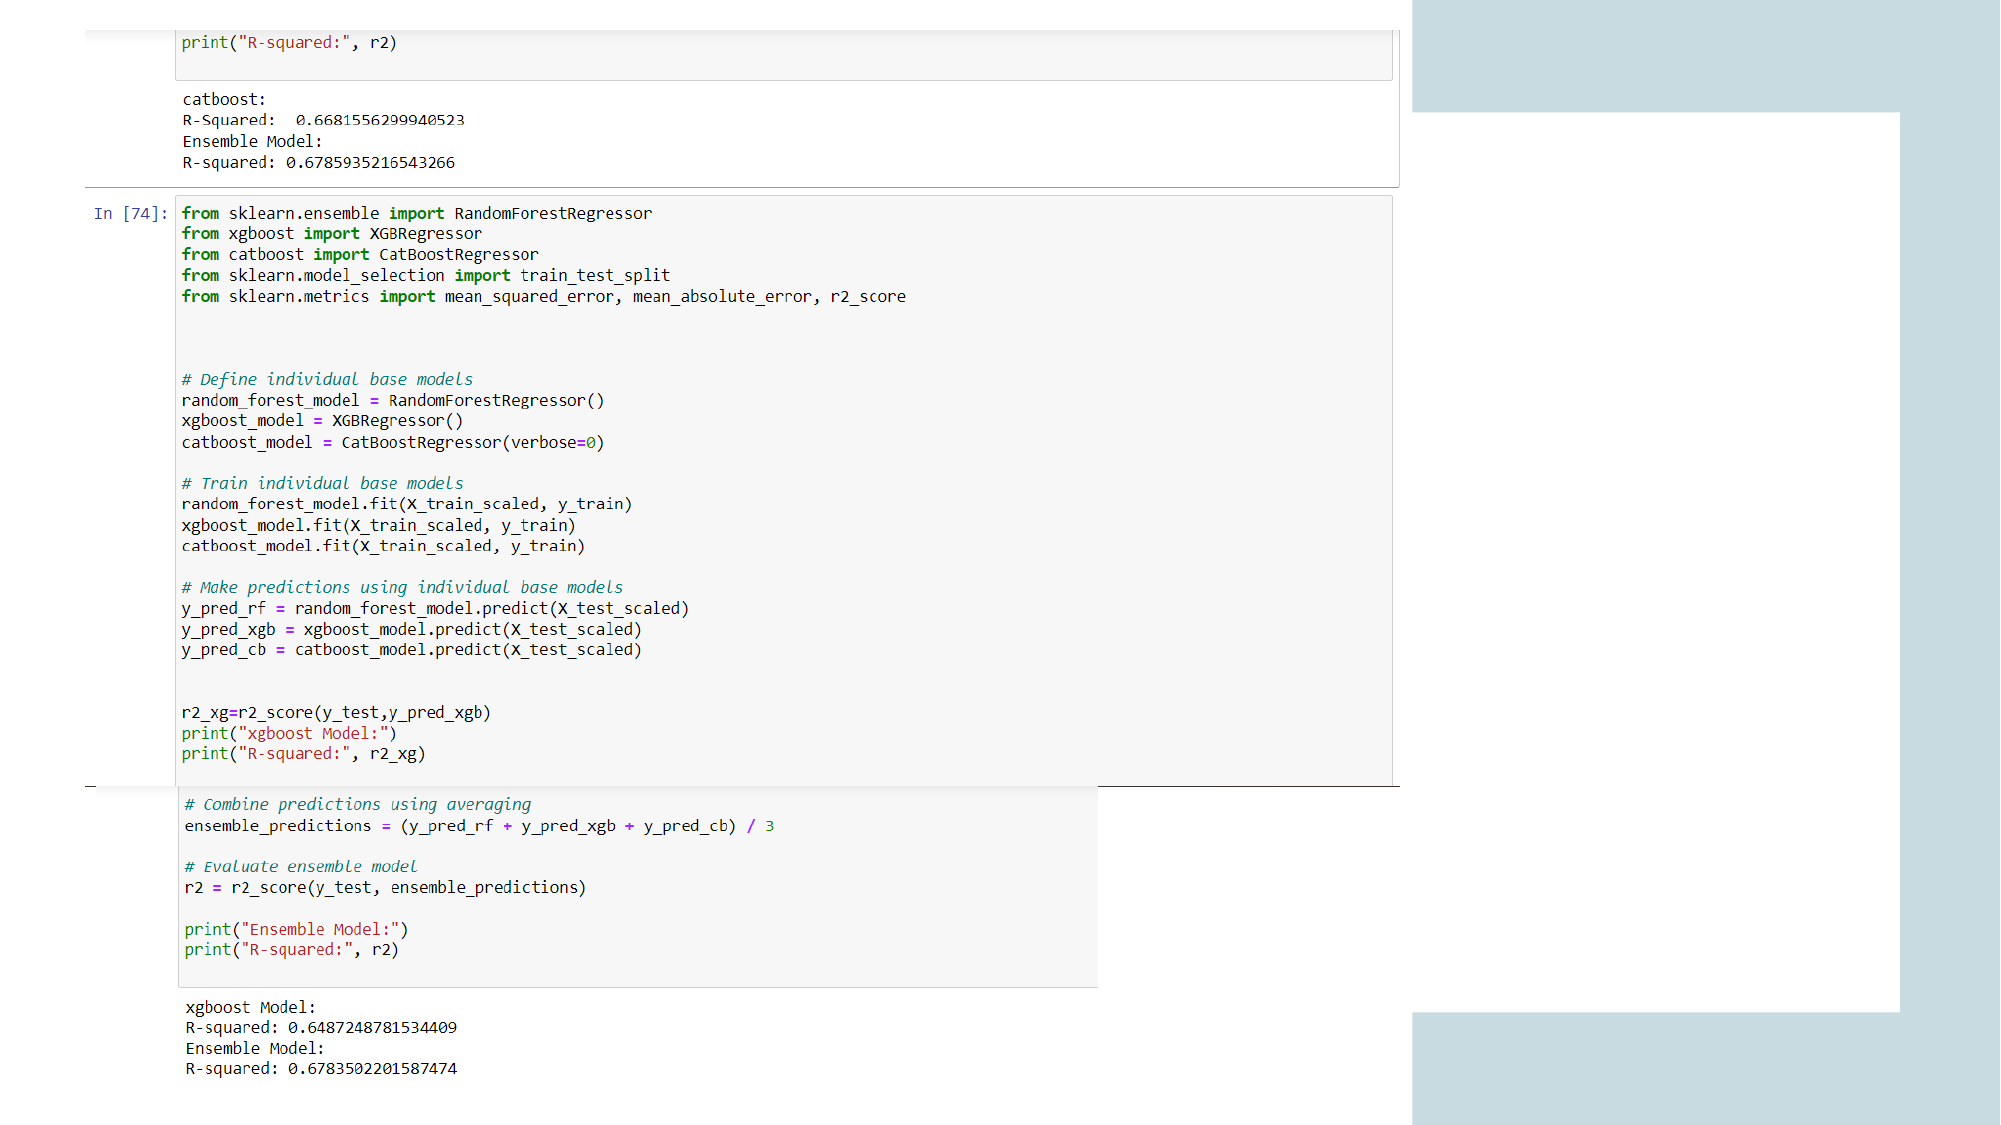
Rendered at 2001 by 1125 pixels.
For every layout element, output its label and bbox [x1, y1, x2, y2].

picture [85, 30, 1400, 1095]
